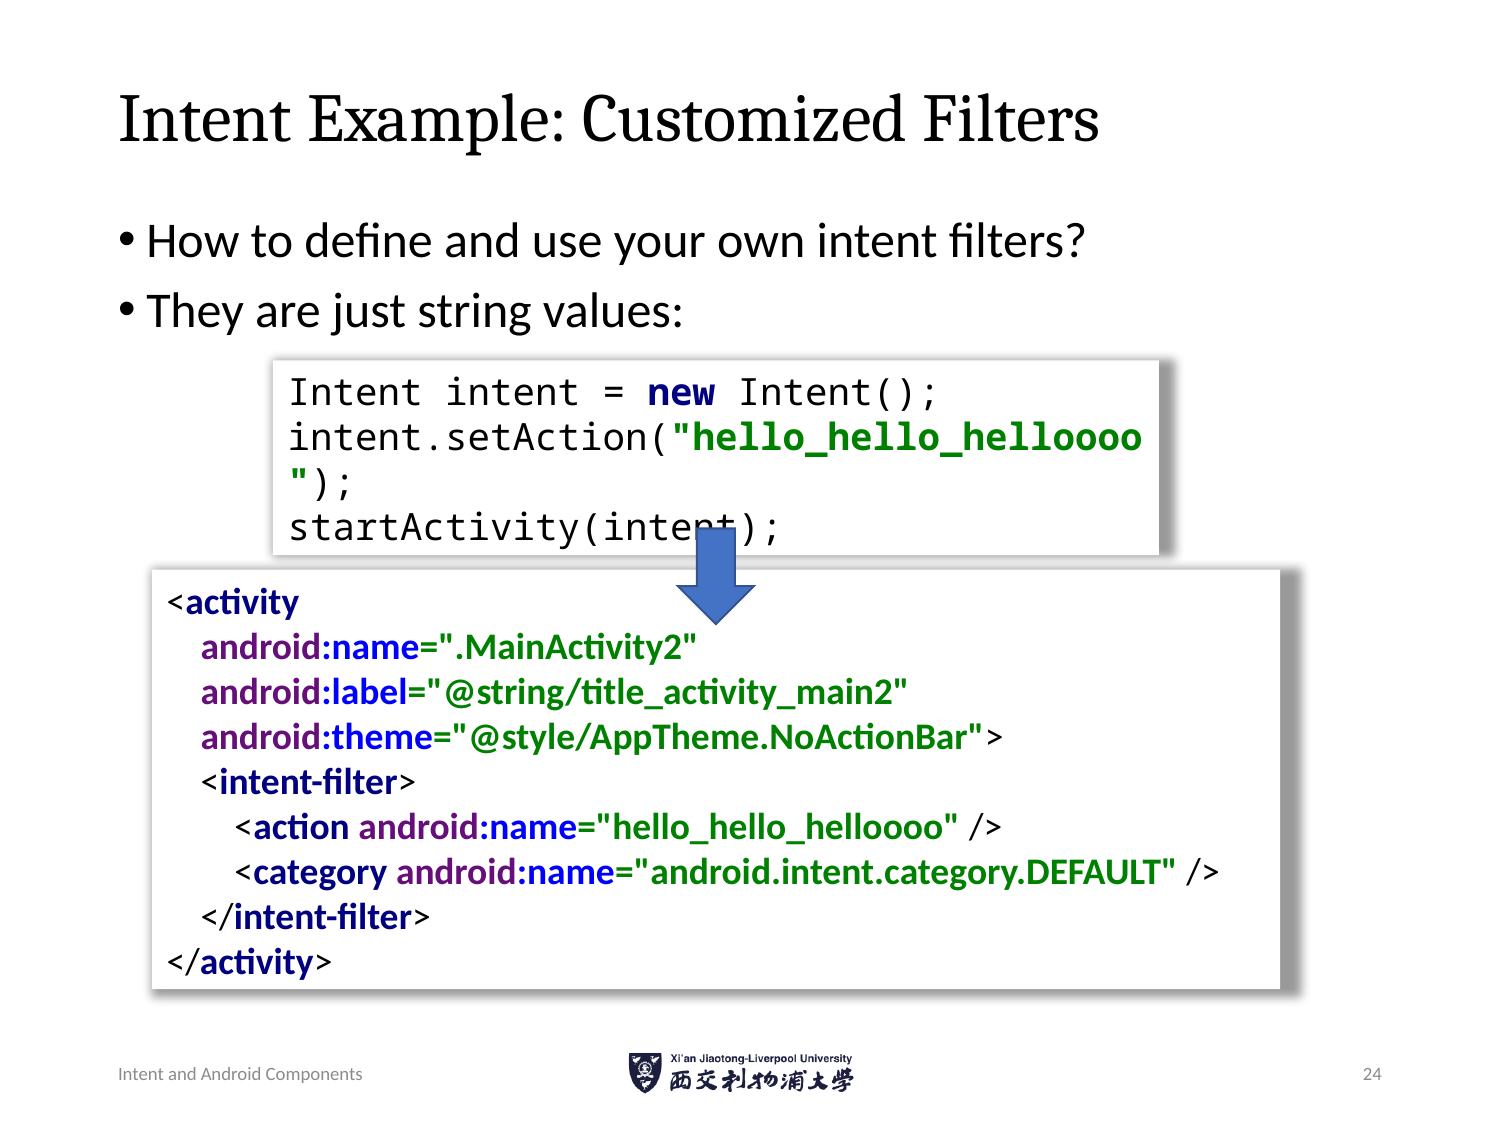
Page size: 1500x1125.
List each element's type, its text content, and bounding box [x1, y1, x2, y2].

title Intent Example: Customized Filters [103, 59, 1397, 178]
text_box <activity android:name=".MainActivity2" android:label="@string/title_activity_main2" android:theme="@style/AppTheme.NoActionBar"> <intent-filter> <action android:name="hello_hello_helloooo" /> <category android:name="android.intent.category.DEFAULT" /> </intent-filter> </activity> [151, 569, 1281, 990]
picture [625, 1049, 857, 1096]
list How to define and use your own intent filters? They are just string values: [103, 206, 1397, 1014]
text_box [675, 527, 757, 626]
text_box Intent intent = new Intent(); intent.setAction("hello_hello_helloooo"); startActivity(intent); [272, 360, 1159, 556]
slide_number 24 [1059, 1042, 1397, 1103]
slide_number Intent and Android Components [103, 1042, 441, 1103]
